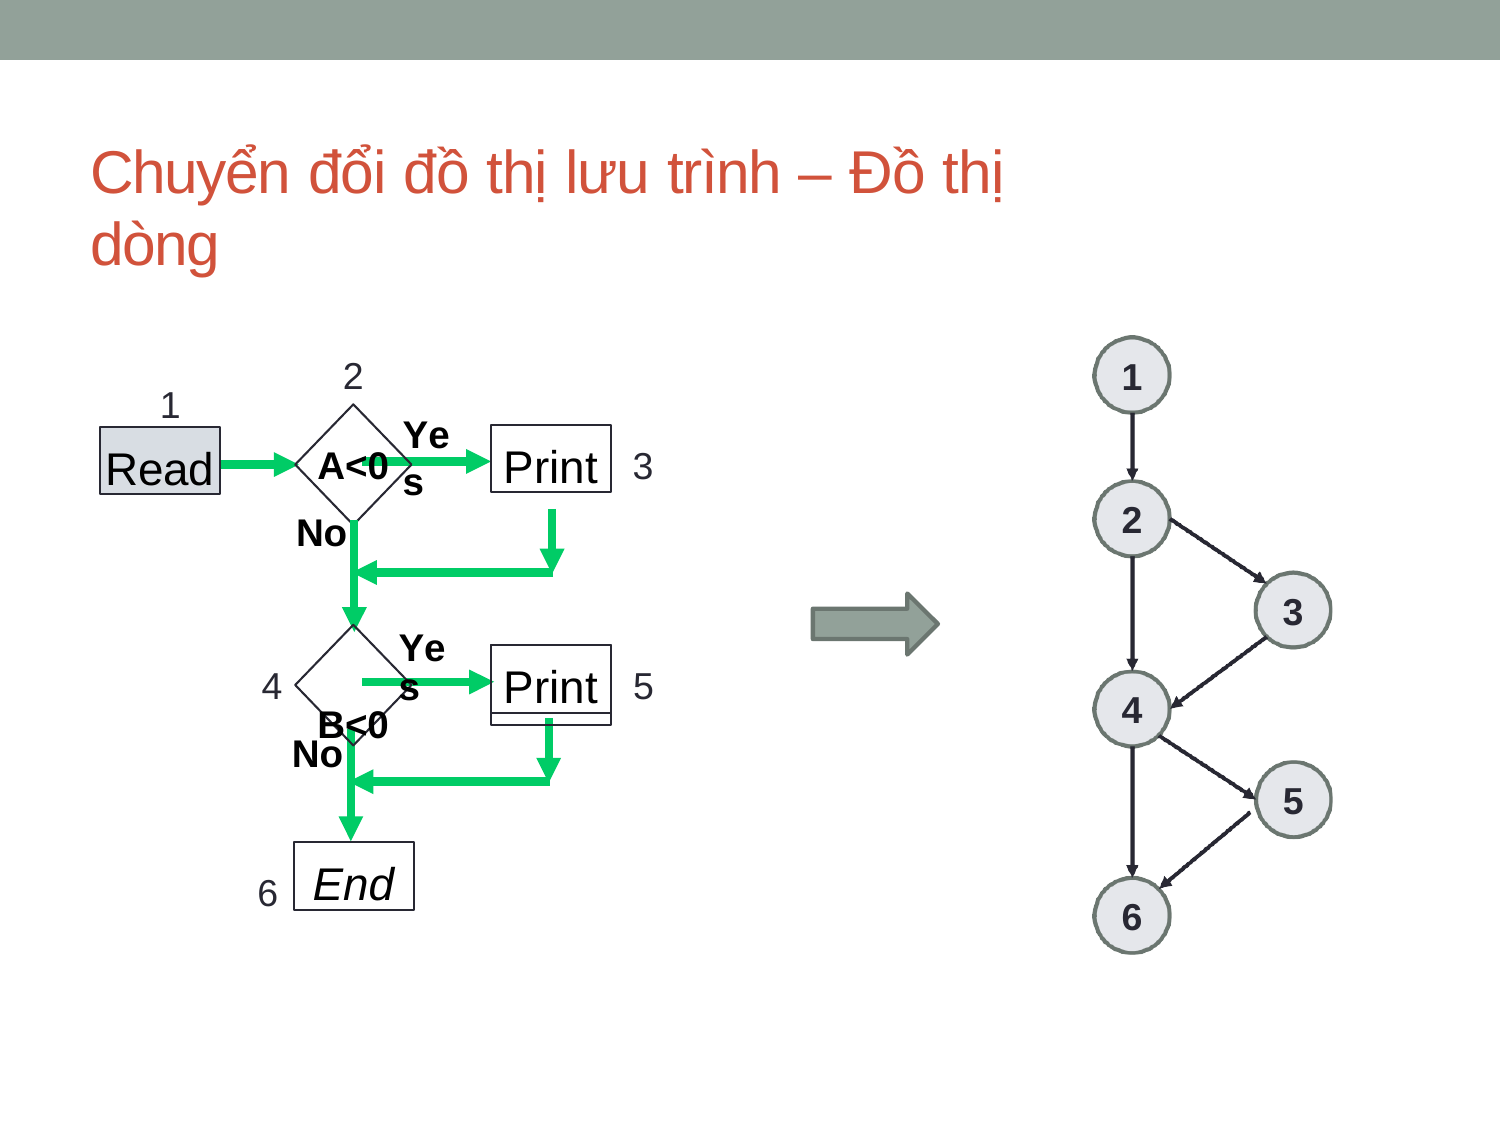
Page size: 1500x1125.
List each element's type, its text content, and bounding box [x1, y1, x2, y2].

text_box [293, 403, 565, 586]
text_box Read [99, 426, 221, 495]
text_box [215, 451, 288, 478]
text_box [338, 791, 364, 842]
text_box Print [570, 425, 612, 493]
text_box 2 [1119, 494, 1145, 542]
text_box 5 [631, 660, 657, 708]
text_box 5 [1280, 774, 1306, 822]
text_box 4 [1119, 684, 1145, 732]
text_box 1 [157, 379, 183, 427]
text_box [348, 768, 550, 795]
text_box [810, 591, 941, 657]
text_box 6 [1119, 890, 1145, 938]
title Chuyển đổi đồ thị lưu trình – Đồ thị dòng [87, 130, 1107, 321]
text_box [1092, 335, 1333, 955]
text_box 4 [259, 660, 285, 708]
text_box 6 [255, 866, 281, 914]
text_box End [293, 842, 414, 910]
text_box 3 [1280, 585, 1306, 633]
text_box 2 [340, 350, 366, 398]
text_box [341, 515, 368, 622]
text_box 3 [630, 439, 656, 487]
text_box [293, 623, 613, 784]
text_box 1 [1119, 351, 1145, 399]
